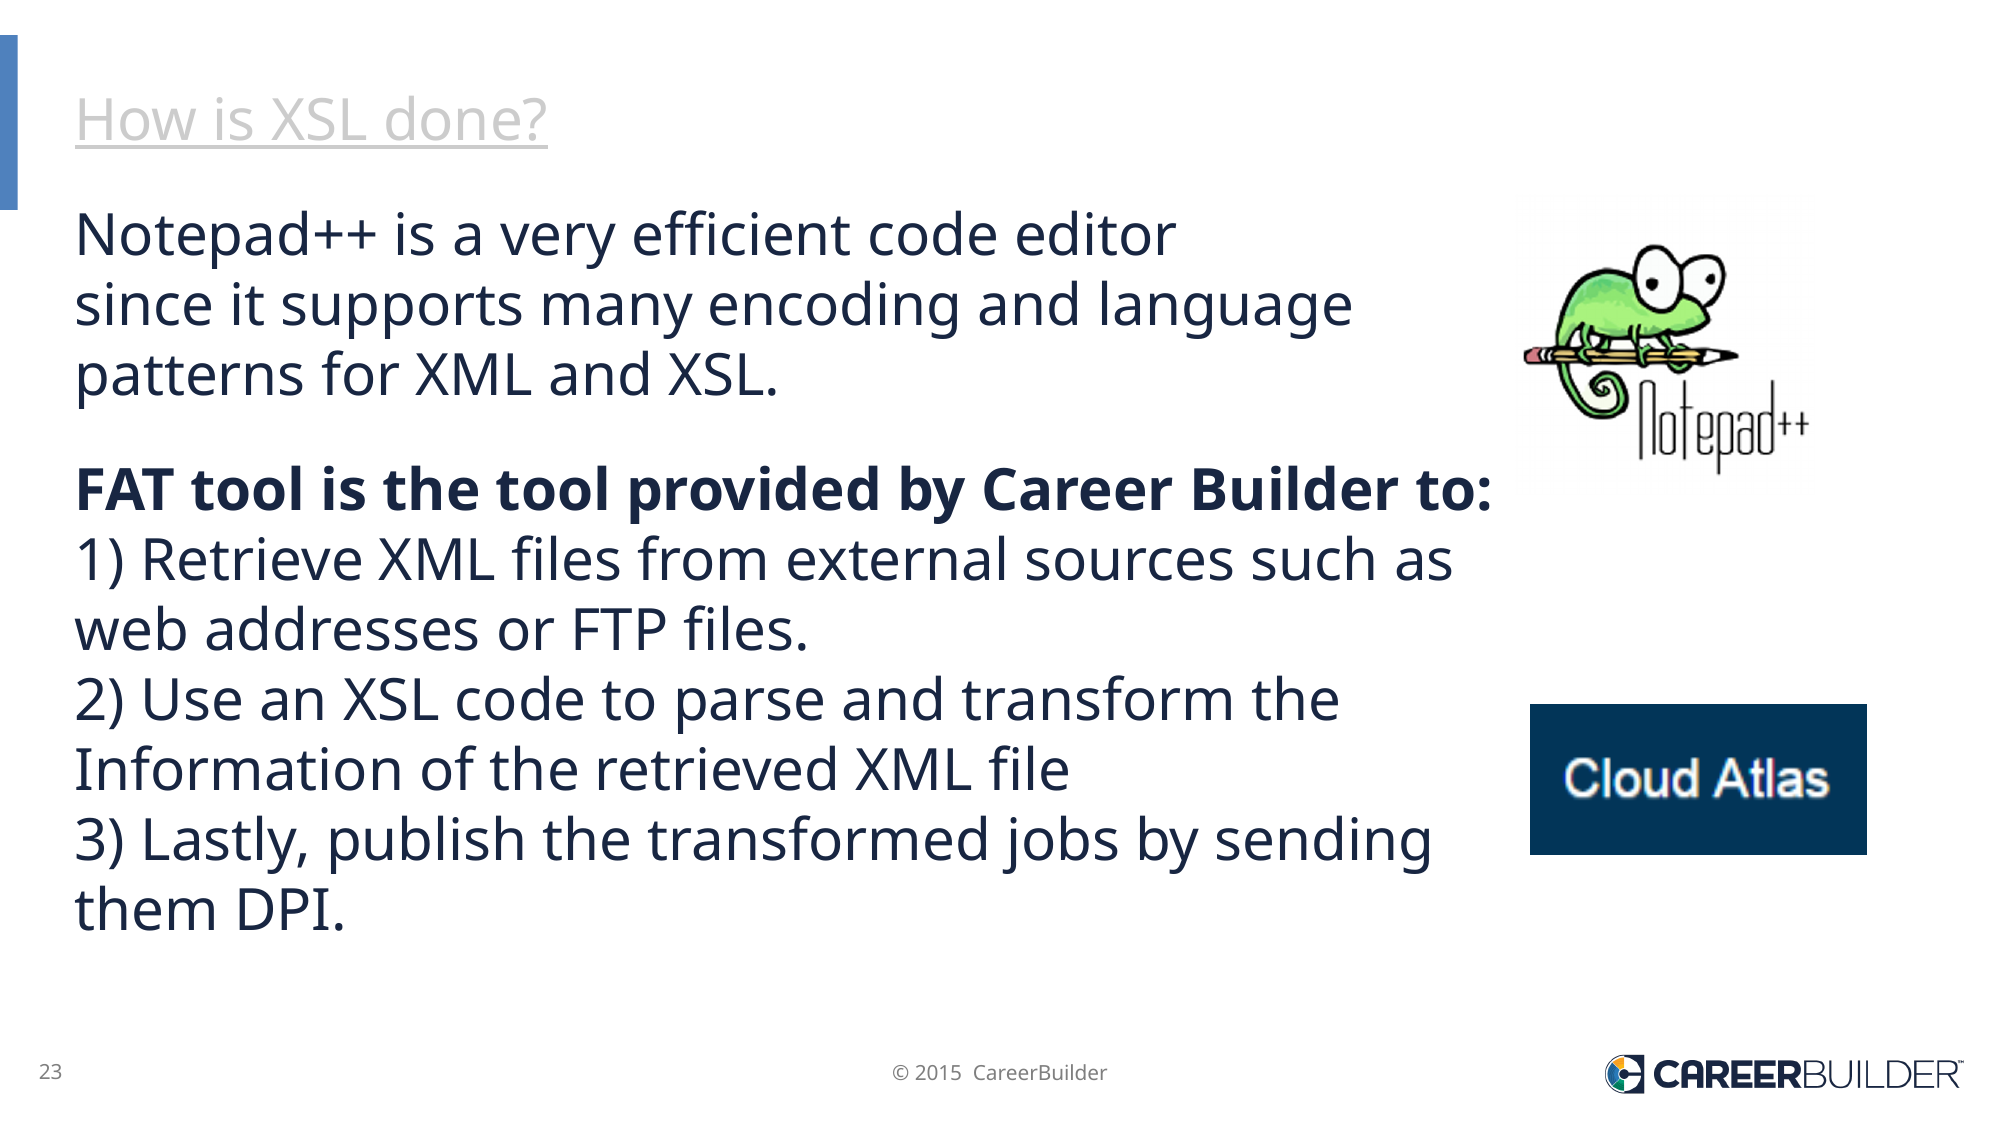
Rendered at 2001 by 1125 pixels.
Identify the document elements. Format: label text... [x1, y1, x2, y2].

picture [1514, 194, 1816, 496]
picture [1935, 1048, 1970, 1101]
text_box 23 [24, 1042, 60, 1103]
picture [1529, 704, 1867, 856]
text_box How is XSL done? Notepad++ is a very efficient code editor since it supports many encoding and language patterns for XML and XSL. FAT tool is the tool provided by Career Builder to: 1) Retrieve XML files from external sources such as web addresses or FTP files. 2) Use an XSL code to parse and transform the Information of the retrieved XML file 3) Lastly, publish the transformed jobs by sending them DPI. [60, 75, 1935, 1125]
